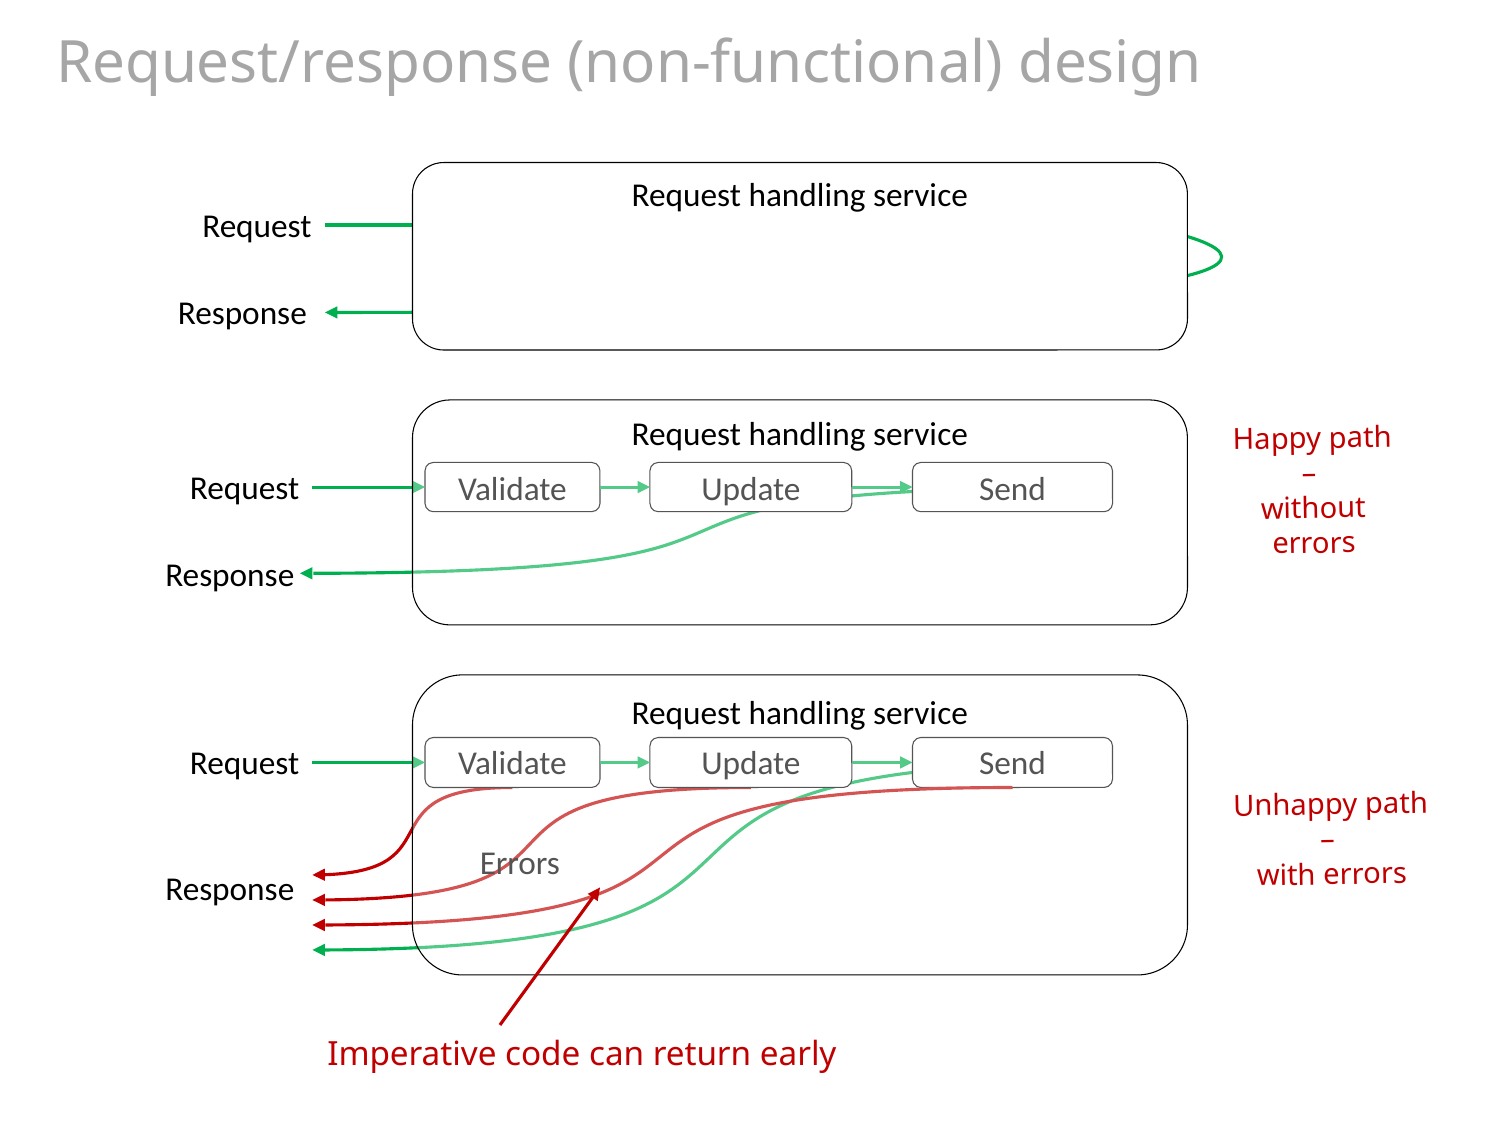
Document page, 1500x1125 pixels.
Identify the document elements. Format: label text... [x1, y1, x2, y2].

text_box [124, 674, 1188, 976]
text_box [499, 887, 601, 1026]
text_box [124, 399, 1188, 626]
text_box Imperative code can return early [312, 1024, 938, 1080]
text_box Unhappy path – with errors [1211, 775, 1452, 900]
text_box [137, 162, 1188, 351]
text_box Happy path – without errors [1212, 410, 1415, 569]
title Request/response (non-functional) design [41, 19, 1459, 100]
